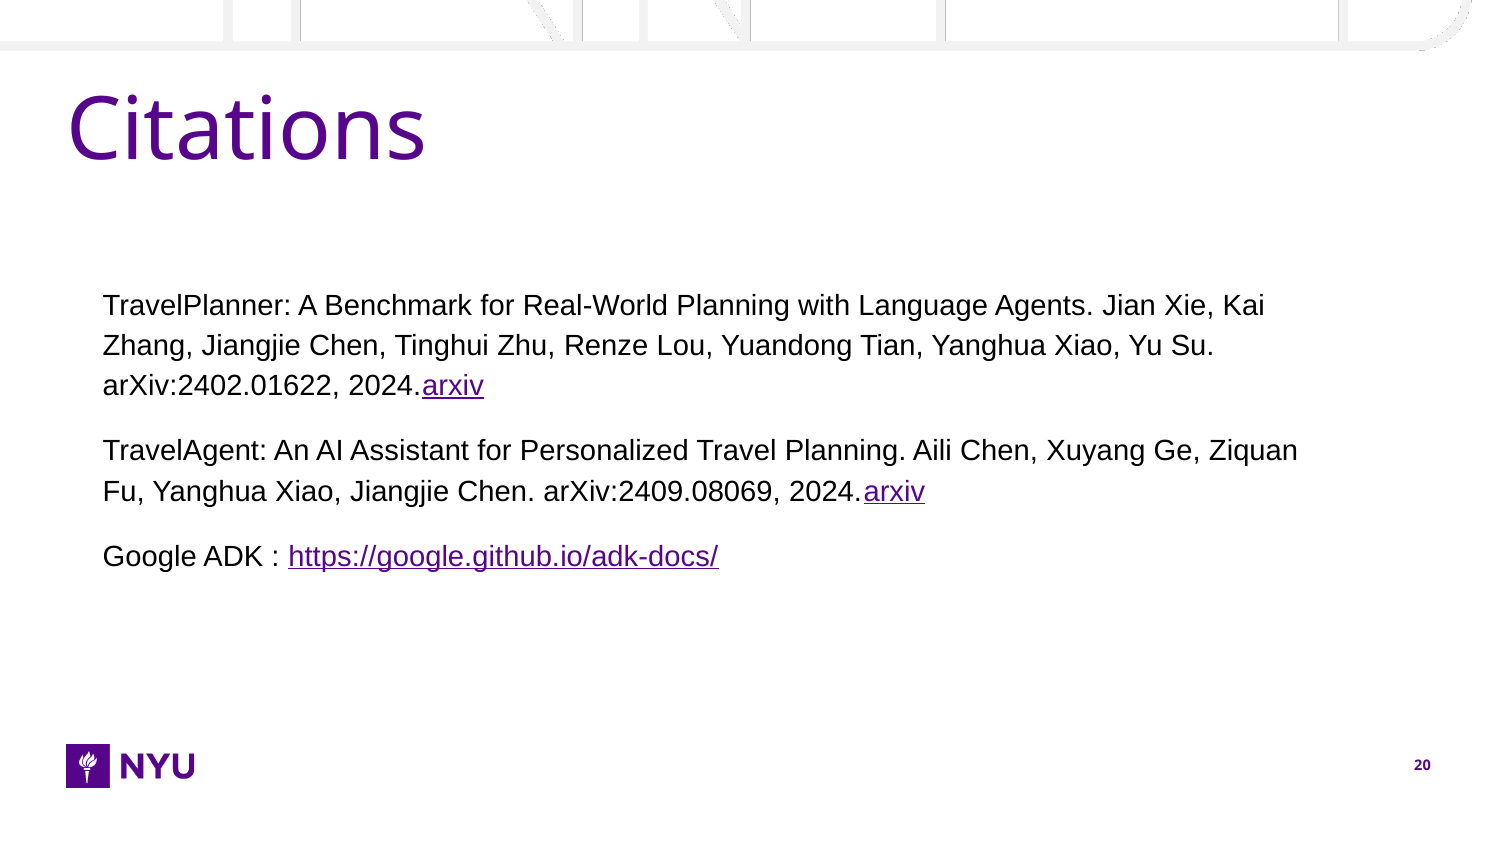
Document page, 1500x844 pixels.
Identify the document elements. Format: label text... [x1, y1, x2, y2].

text_box TravelPlanner: A Benchmark for Real-World Planning with Language Agents. Jian Xie, Kai Zhang, Jiangjie Chen, Tinghui Zhu, Renze Lou, Yuandong Tian, Yanghua Xiao, Yu Su. arXiv:2402.01622, 2024.arxiv​ TravelAgent: An AI Assistant for Personalized Travel Planning. Aili Chen, Xuyang Ge, Ziquan Fu, Yanghua Xiao, Jiangjie Chen. arXiv:2409.08069, 2024.arxiv​ Google ADK : https://google.github.io/adk-docs/ [87, 265, 1360, 587]
title Citations [51, 72, 1434, 167]
picture [66, 744, 195, 788]
picture [0, 0, 1496, 51]
